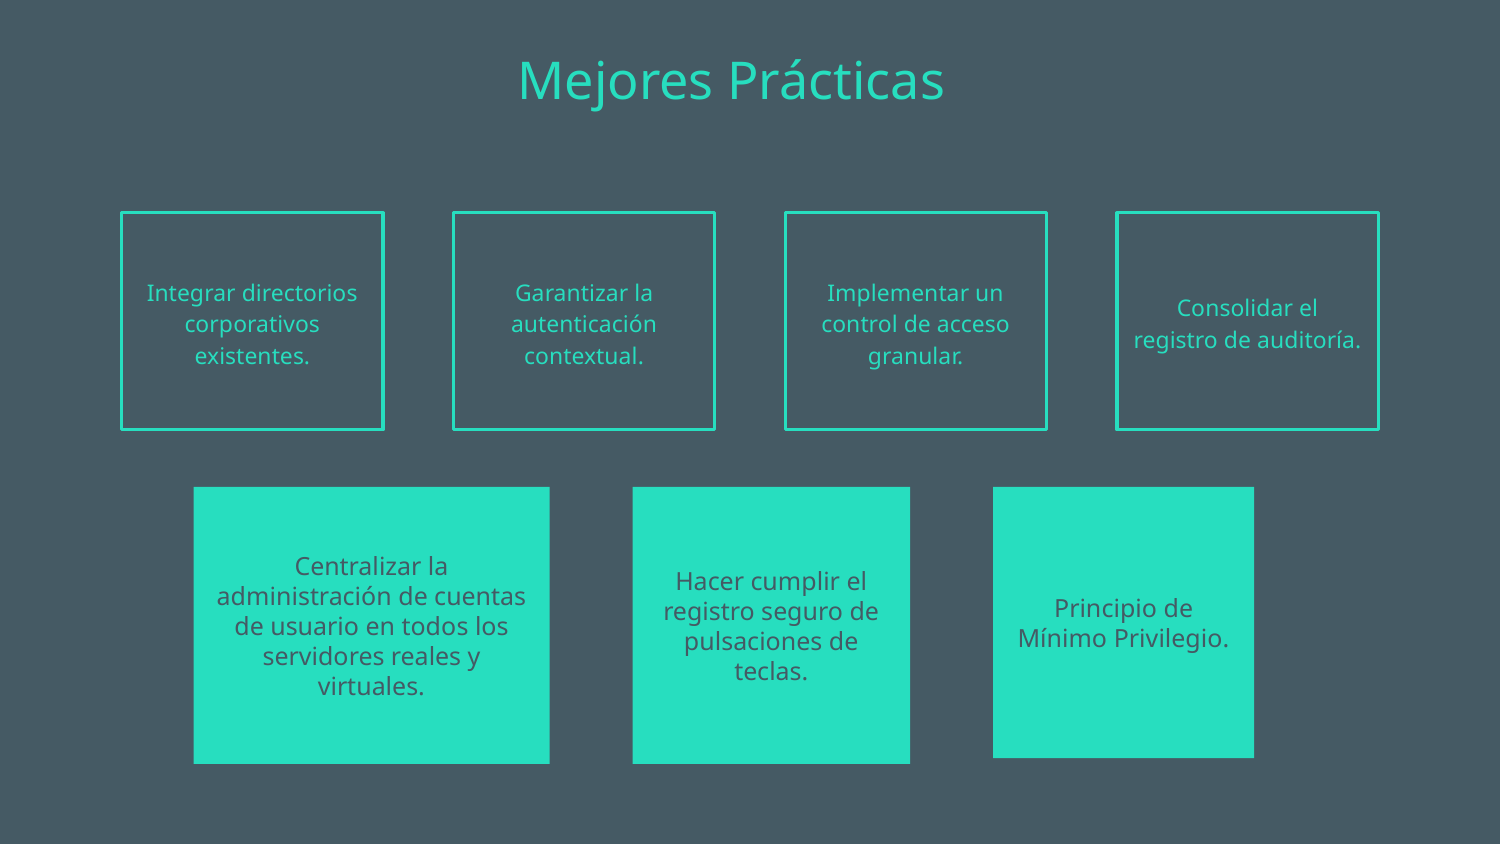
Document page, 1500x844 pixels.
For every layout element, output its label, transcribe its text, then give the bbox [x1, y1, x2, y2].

subtitle Consolidar el registro de auditoría. [1115, 211, 1380, 431]
subtitle Garantizar la autenticación contextual. [452, 211, 716, 431]
subtitle Integrar directorios corporativos existentes. [120, 211, 385, 431]
subtitle Hacer cumplir el registro seguro de pulsaciones de teclas. [632, 486, 911, 764]
subtitle Principio de Mínimo Privilegio. [993, 486, 1255, 759]
title Mejores Prácticas [98, 32, 1365, 125]
subtitle Centralizar la administración de cuentas de usuario en todos los servidores reales y virtuales. [193, 486, 550, 764]
subtitle Implementar un control de acceso granular. [784, 211, 1048, 431]
